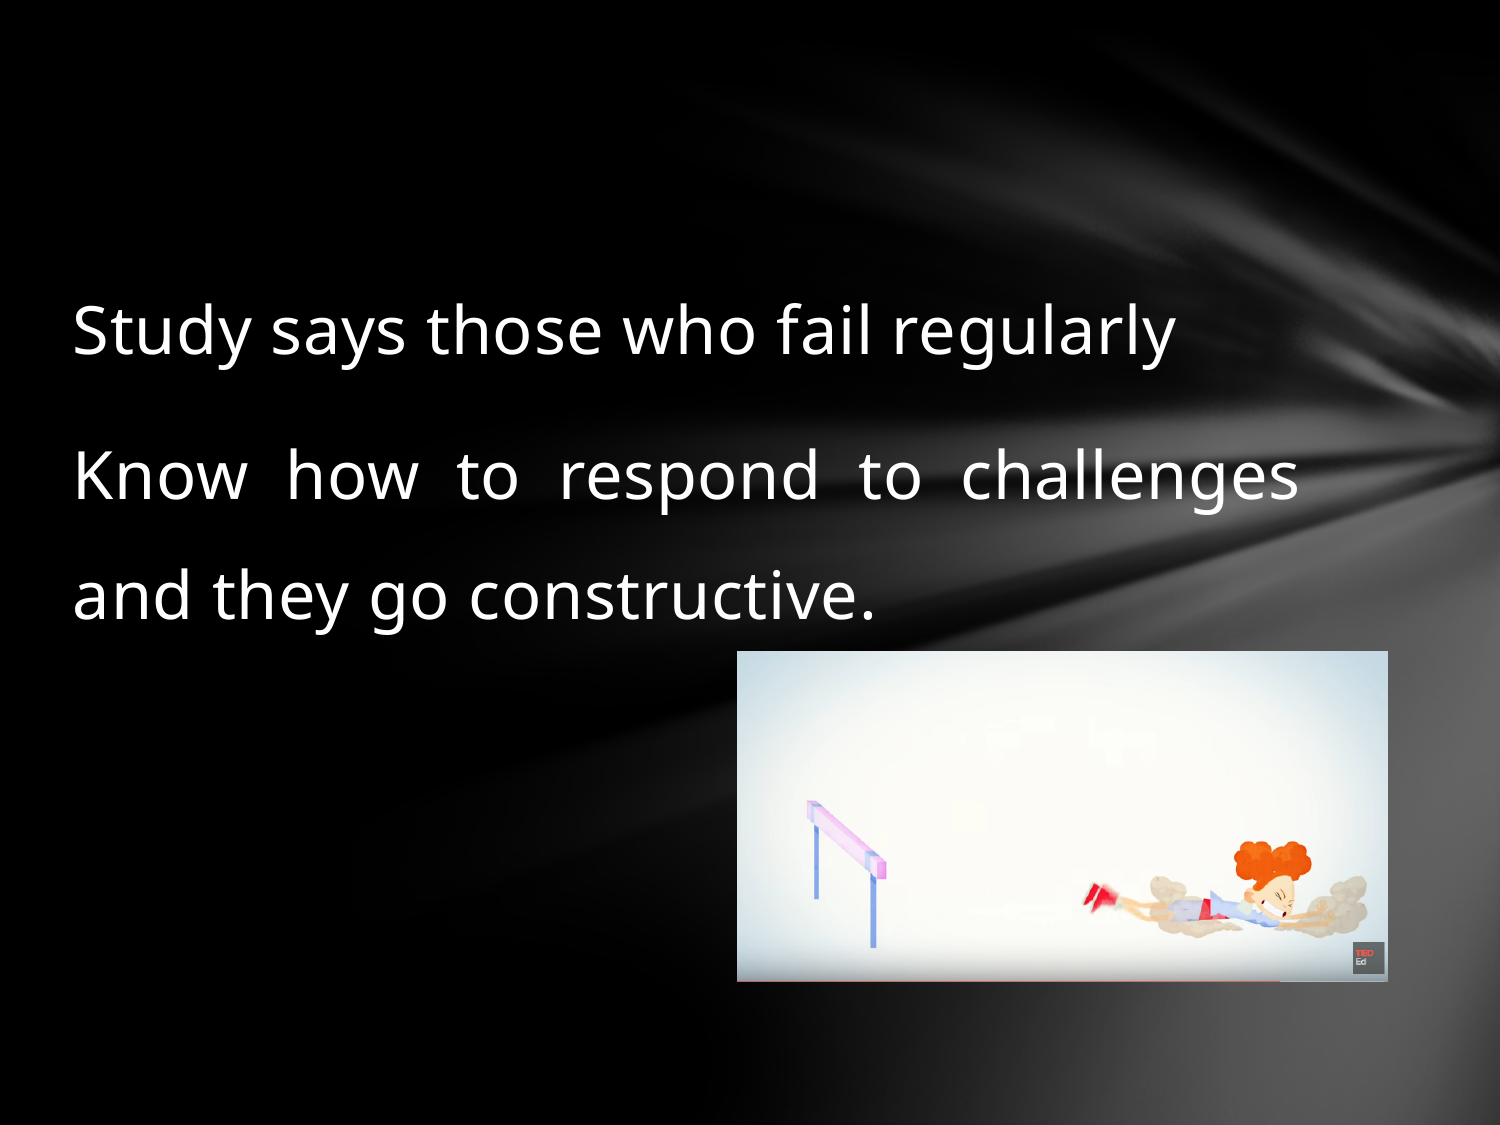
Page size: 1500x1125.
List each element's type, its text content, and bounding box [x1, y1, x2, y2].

list Study says those who fail regularly Know how to respond to challenges and they go constructive. [57, 239, 1318, 1015]
picture [737, 651, 1388, 983]
